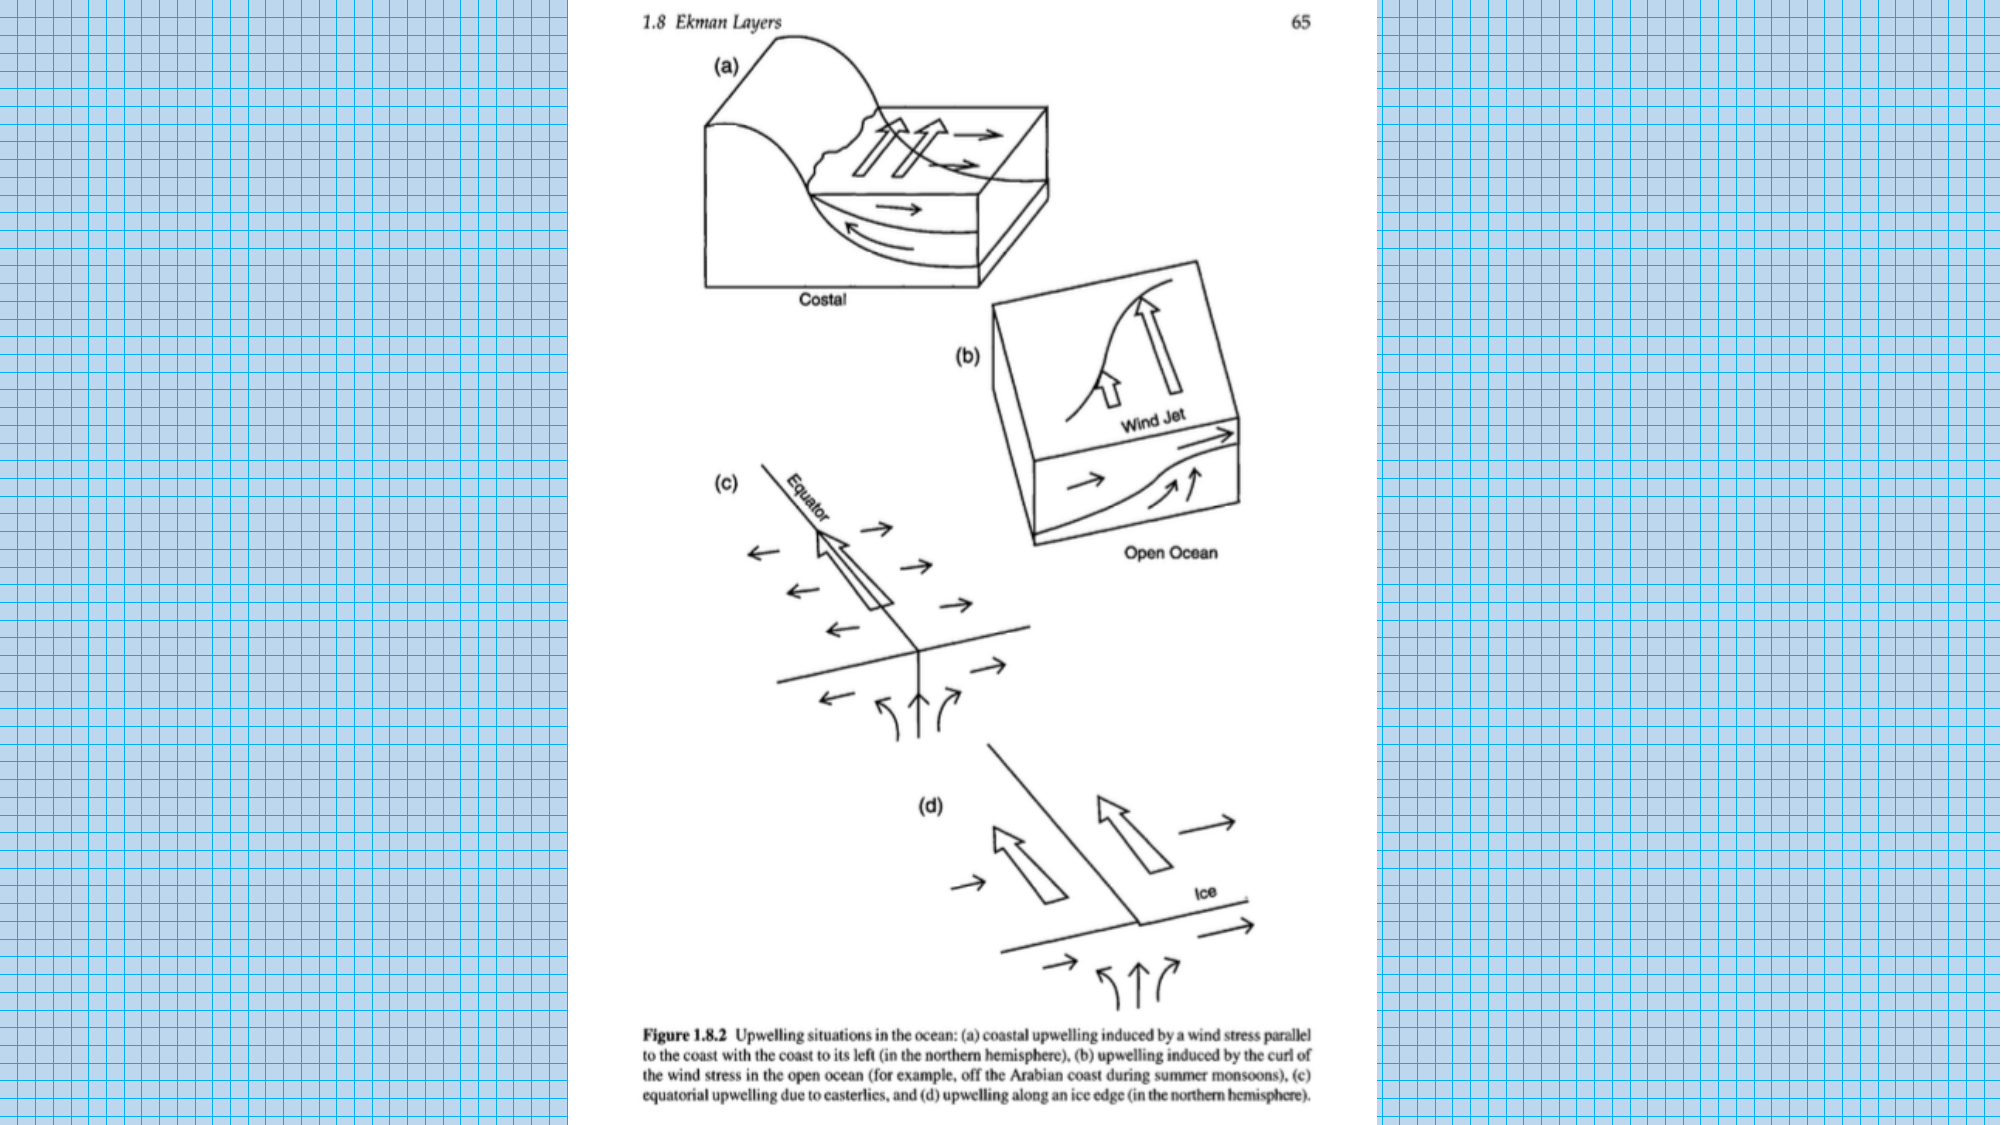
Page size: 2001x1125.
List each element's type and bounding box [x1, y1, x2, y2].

text_box [567, 0, 1378, 1125]
